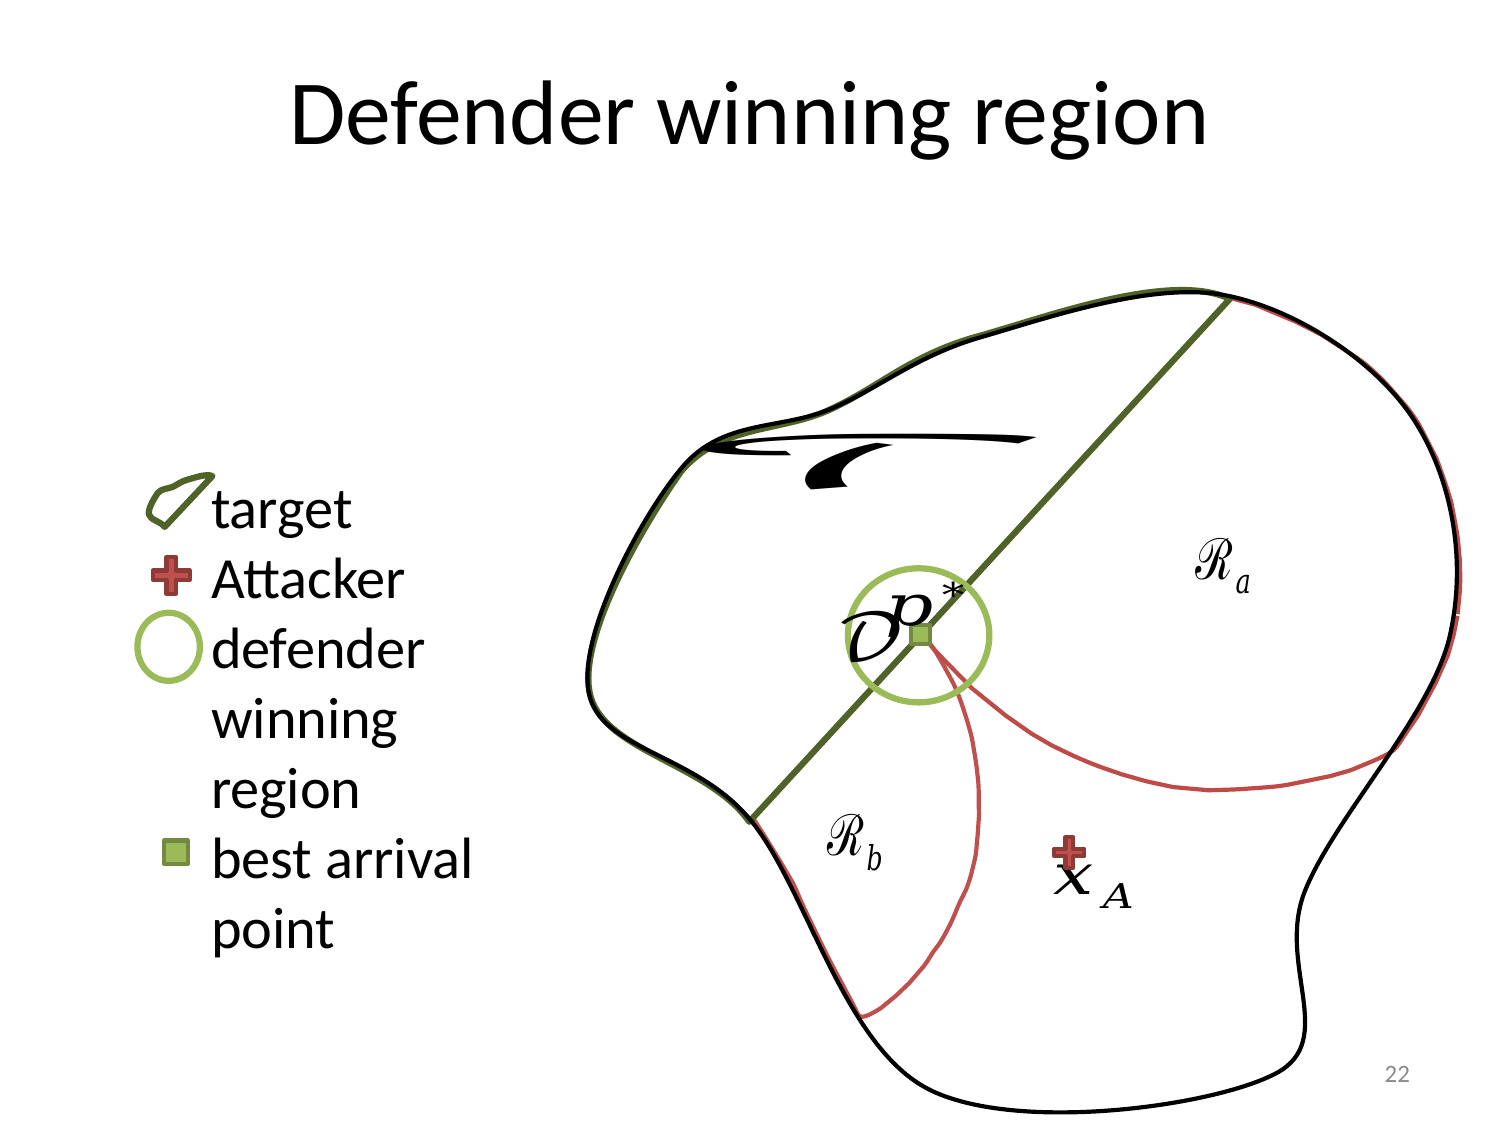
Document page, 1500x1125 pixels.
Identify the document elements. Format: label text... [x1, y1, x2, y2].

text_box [587, 289, 1463, 1113]
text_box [137, 462, 538, 973]
text_box Defender winning region [74, 45, 1425, 233]
